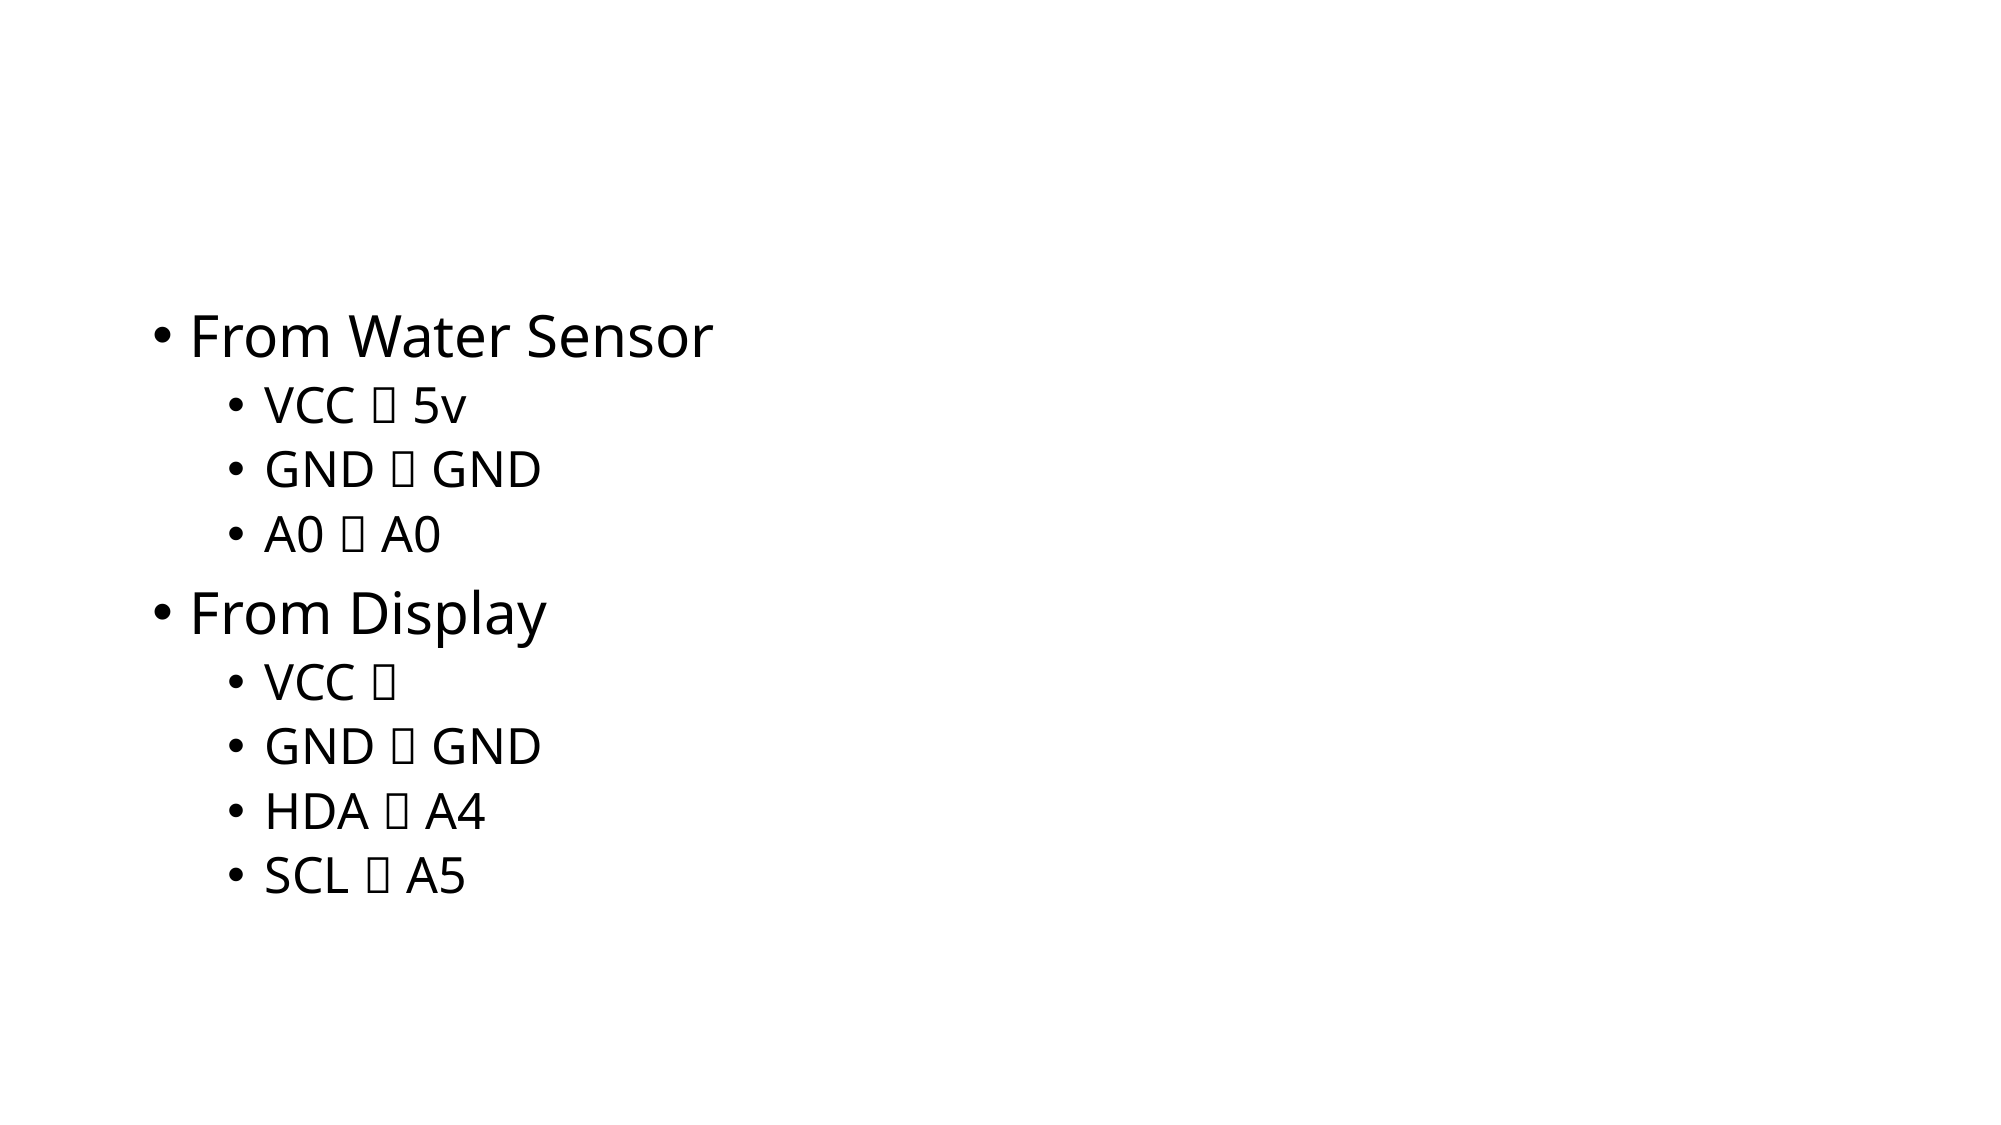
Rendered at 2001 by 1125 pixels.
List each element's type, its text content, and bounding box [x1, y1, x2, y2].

list From Water Sensor VCC  5v GND  GND A0  A0 From Display VCC  GND  GND HDA  A4 SCL  A5 [137, 299, 1863, 1014]
